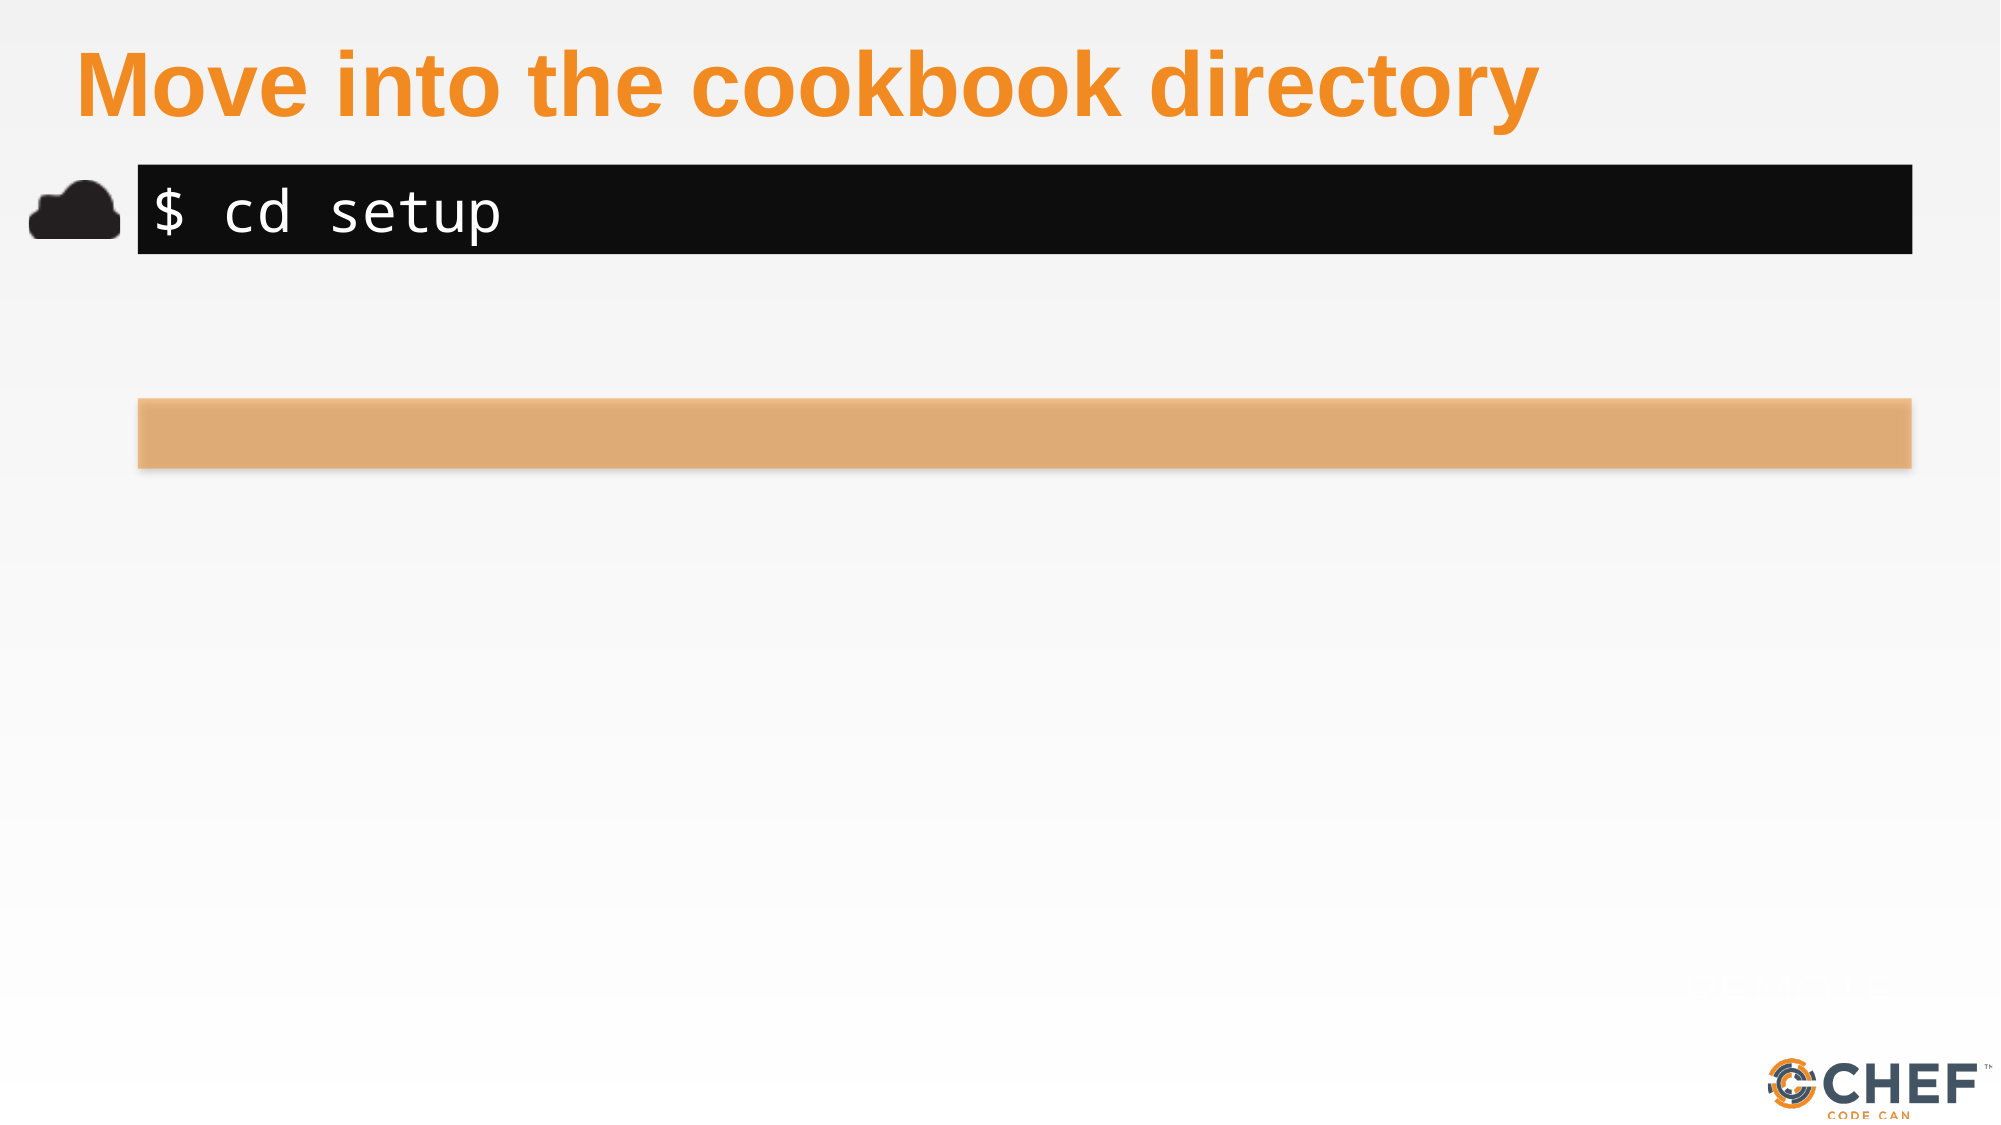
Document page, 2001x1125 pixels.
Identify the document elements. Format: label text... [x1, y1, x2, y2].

title Move into the cookbook directory [75, 37, 1913, 140]
list $ cd setup [137, 164, 1913, 255]
